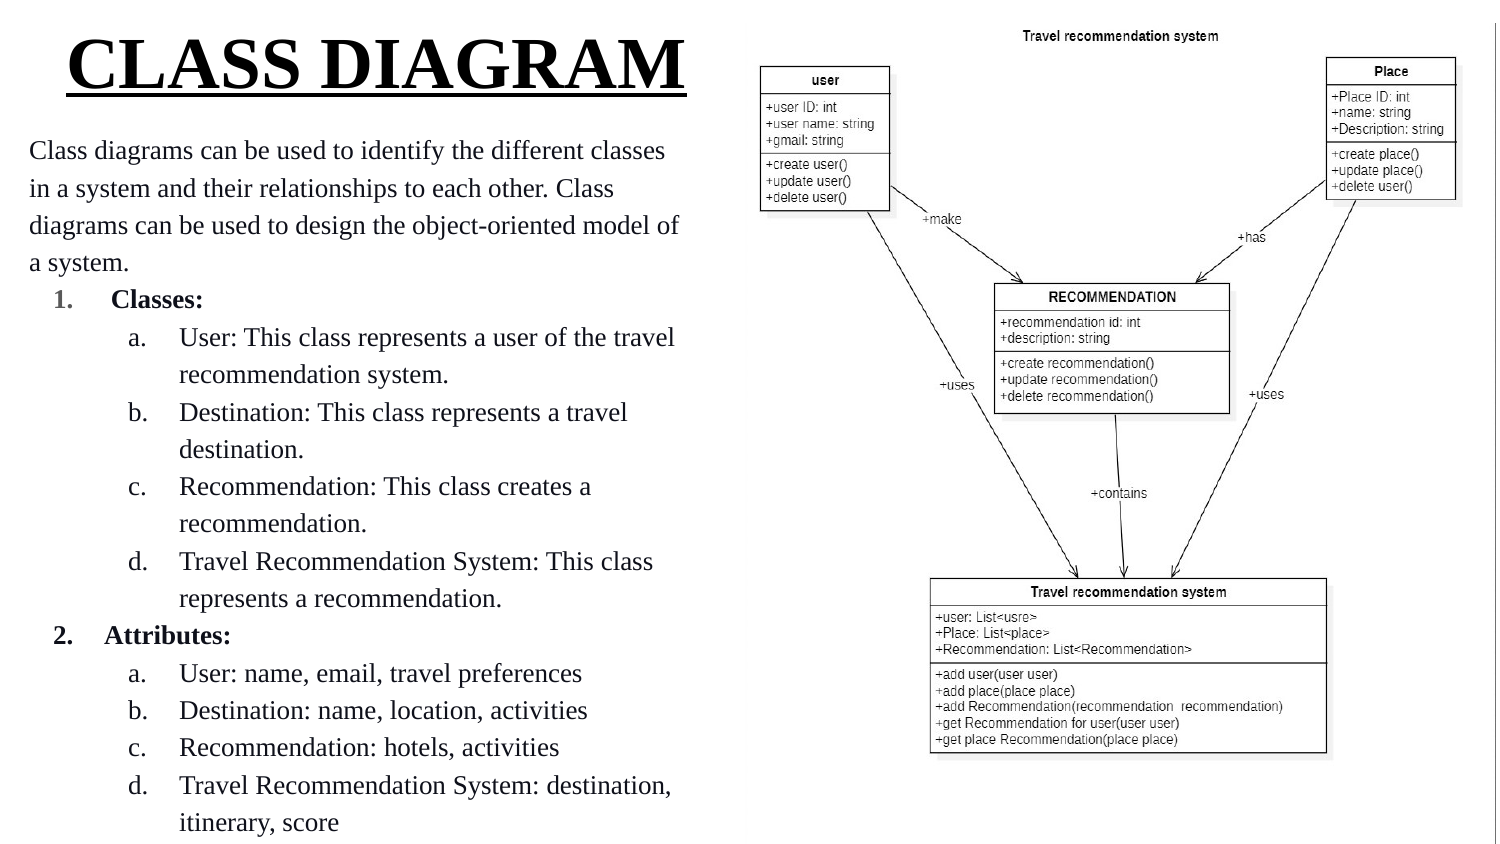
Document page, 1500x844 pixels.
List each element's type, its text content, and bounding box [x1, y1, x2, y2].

list Class diagrams can be used to identify the different classes in a system and their relationships to each other. Class diagrams can be used to design the object-oriented model of a system. Classes: User: This class represents a user of the travel recommendation system. Destination: This class represents a travel destination. Recommendation: This class creates a recommendation. Travel Recommendation System: This class represents a recommendation. Attributes: User: name, email, travel preferences Destination: name, location, activities Recommendation: hotels, activities Travel Recommendation System: destination, itinerary, score [14, 112, 704, 674]
title CLASS DIAGRAM [51, 0, 1449, 94]
picture [745, 23, 1497, 844]
